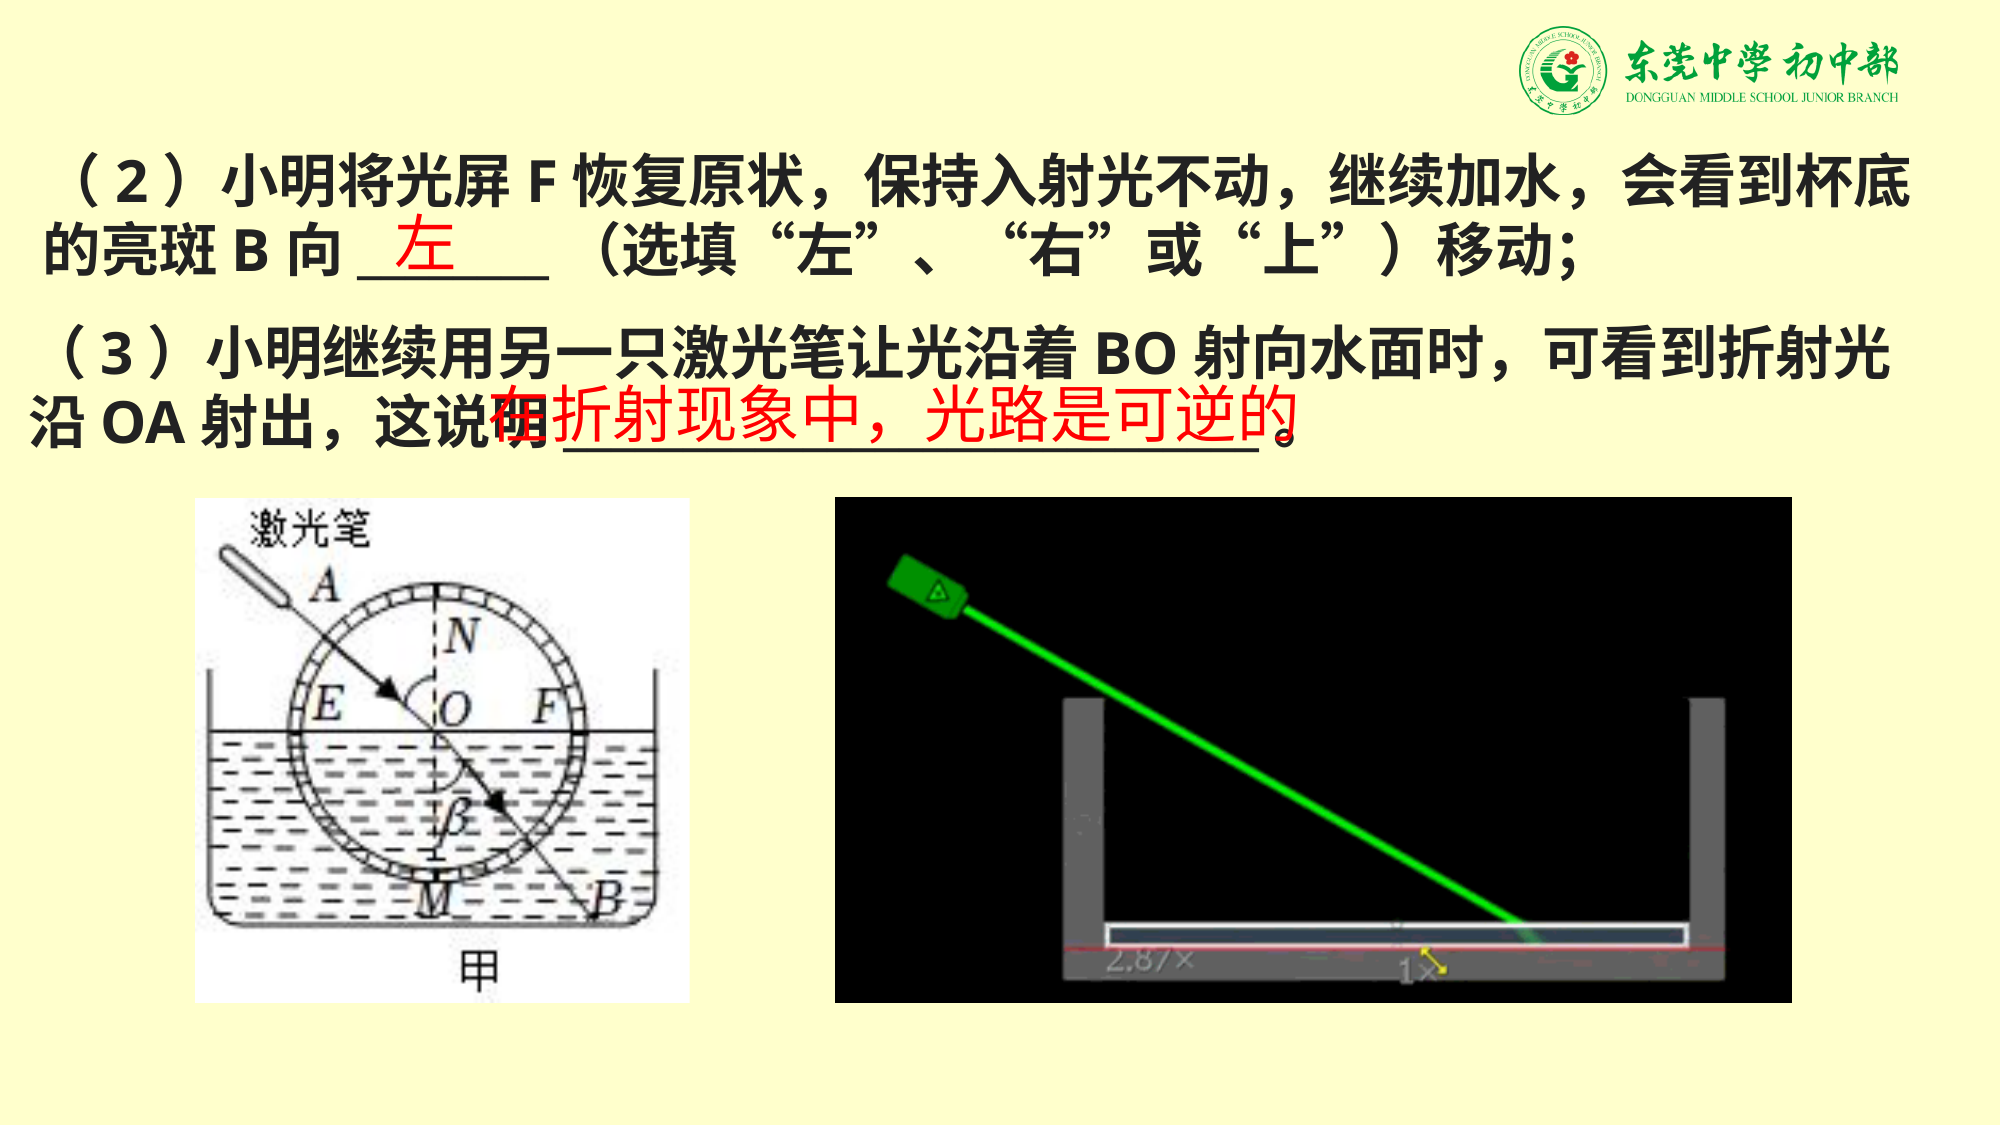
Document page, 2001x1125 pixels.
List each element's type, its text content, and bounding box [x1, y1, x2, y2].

text_box 左 [379, 196, 474, 311]
picture [835, 497, 1792, 1003]
text_box 在折射现象中，光路是可逆的 [473, 367, 1317, 481]
text_box （2）小明将光屏F恢复原状，保持入射光不动，继续加水，会看到杯底的亮斑B向________（选填“左”、“右”或“上”）移动； [28, 138, 1943, 311]
text_box （3）小明继续用另一只激光笔让光沿着BO射向水面时，可看到折射光沿OA射出，这说明_____________________________。 [13, 310, 1922, 498]
picture [1519, 26, 1898, 115]
picture [195, 497, 690, 1003]
